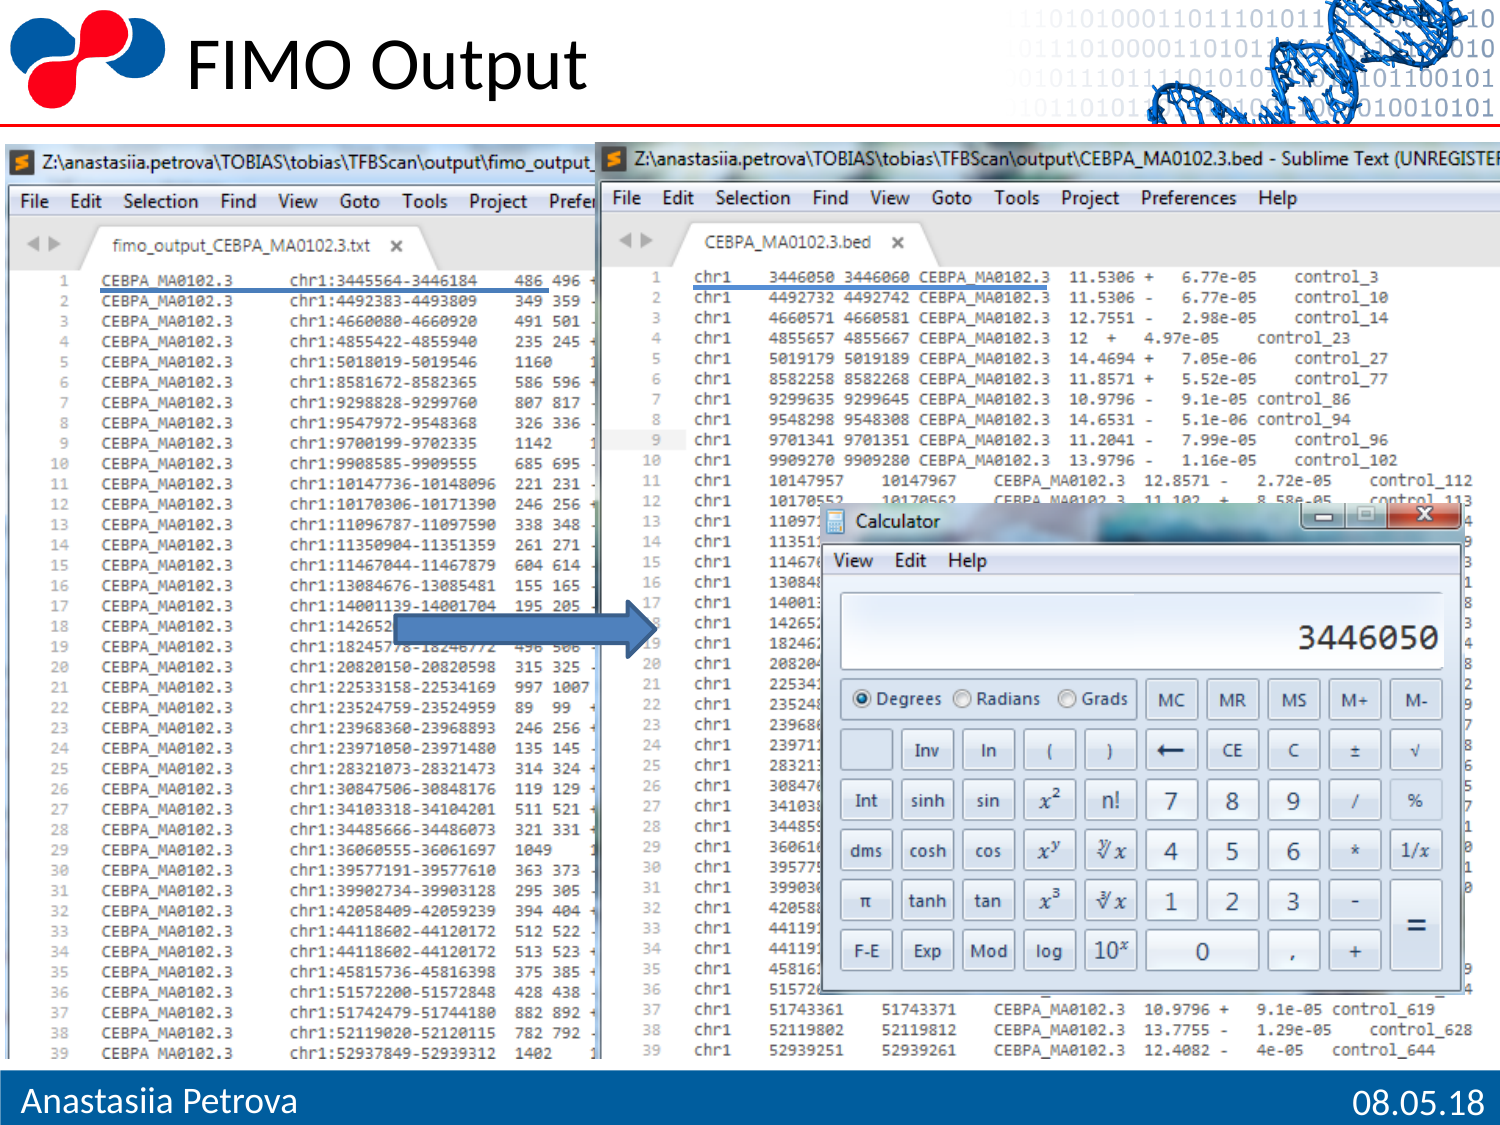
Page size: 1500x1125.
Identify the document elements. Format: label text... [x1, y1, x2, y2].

picture [0, 8, 175, 110]
list FIMO Output [171, 7, 1010, 102]
picture [986, 0, 1500, 124]
picture [5, 142, 1500, 1059]
